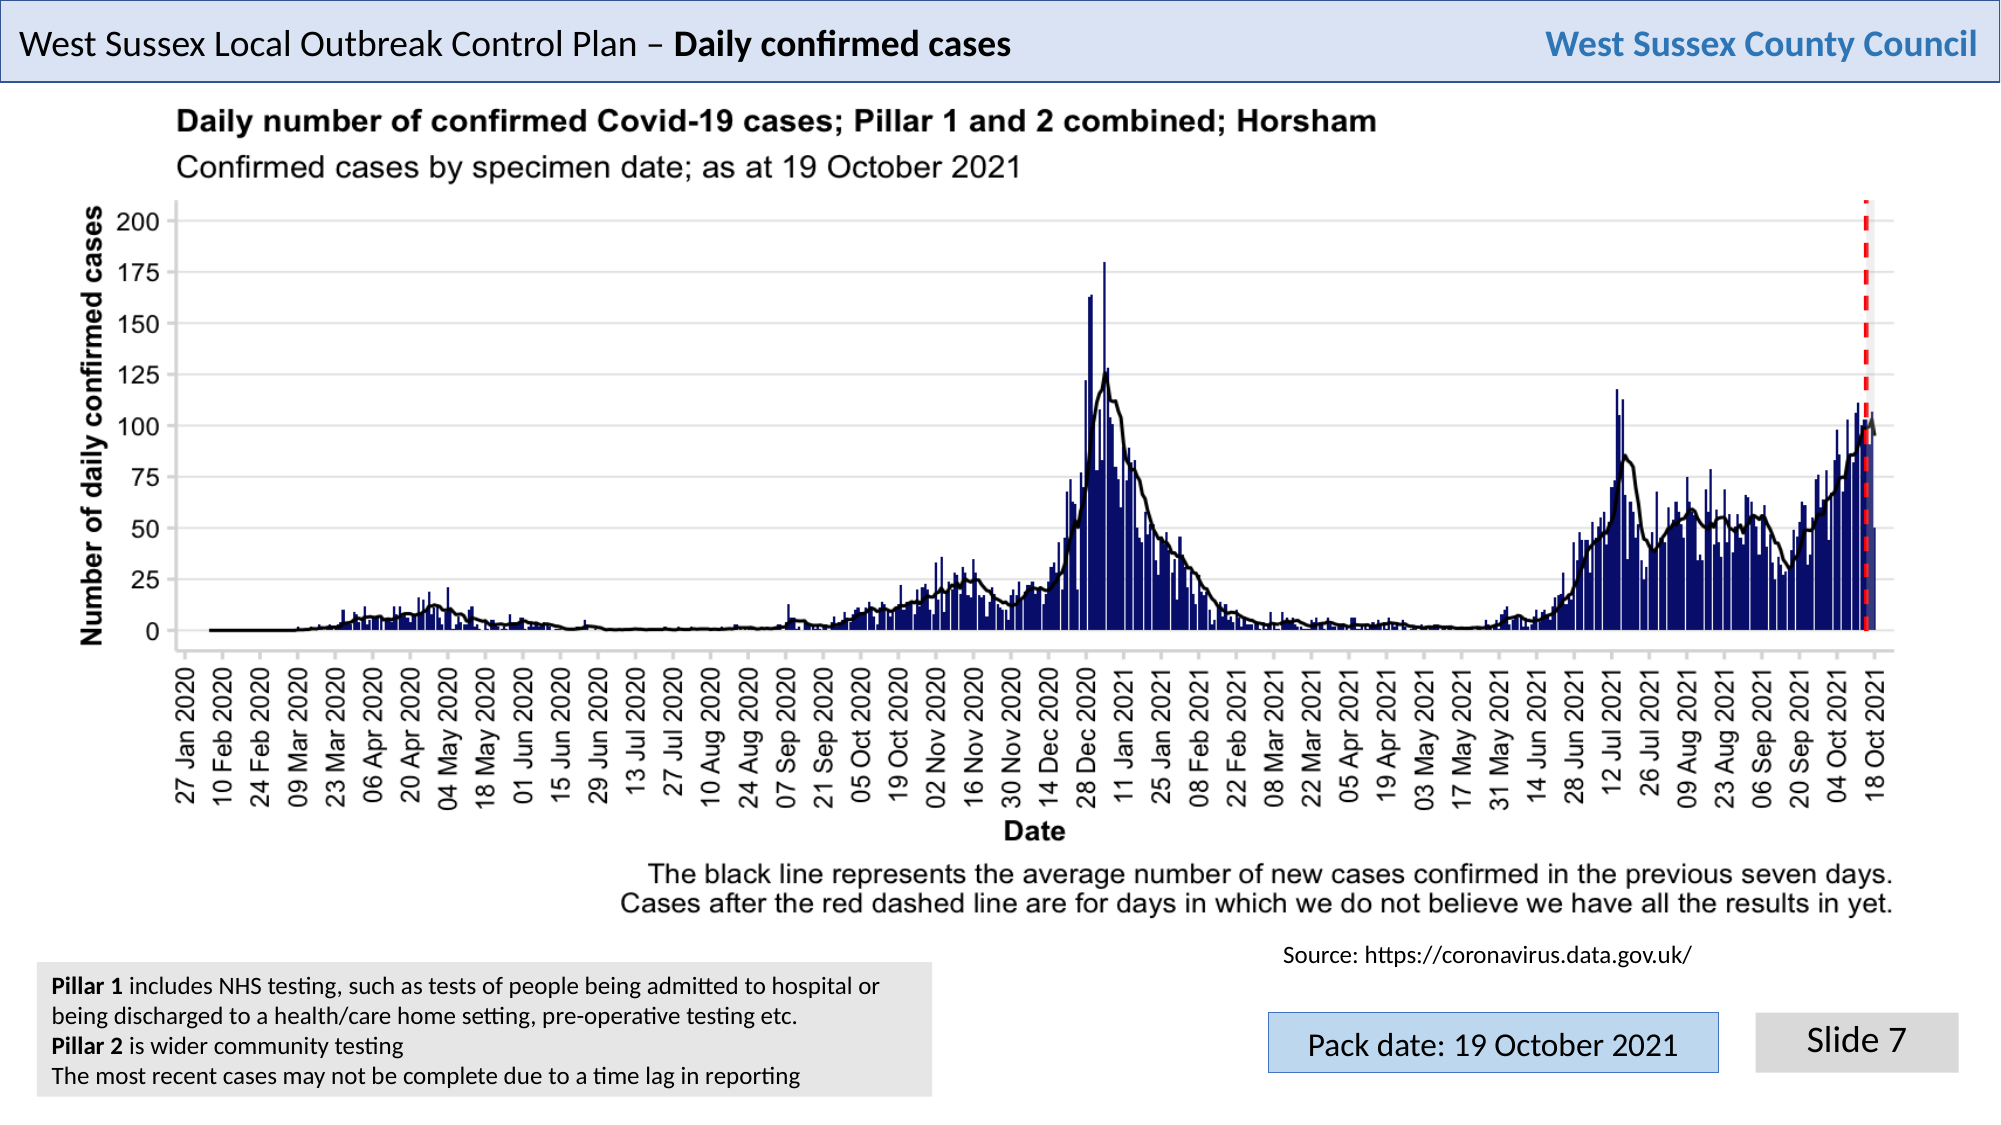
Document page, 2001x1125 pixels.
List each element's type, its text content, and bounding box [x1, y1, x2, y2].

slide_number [1268, 1012, 1719, 1073]
picture [63, 91, 1912, 935]
list Source: https://coronavirus.data.gov.uk/ [1268, 935, 1912, 995]
list Slide 7 [1755, 1012, 1959, 1073]
